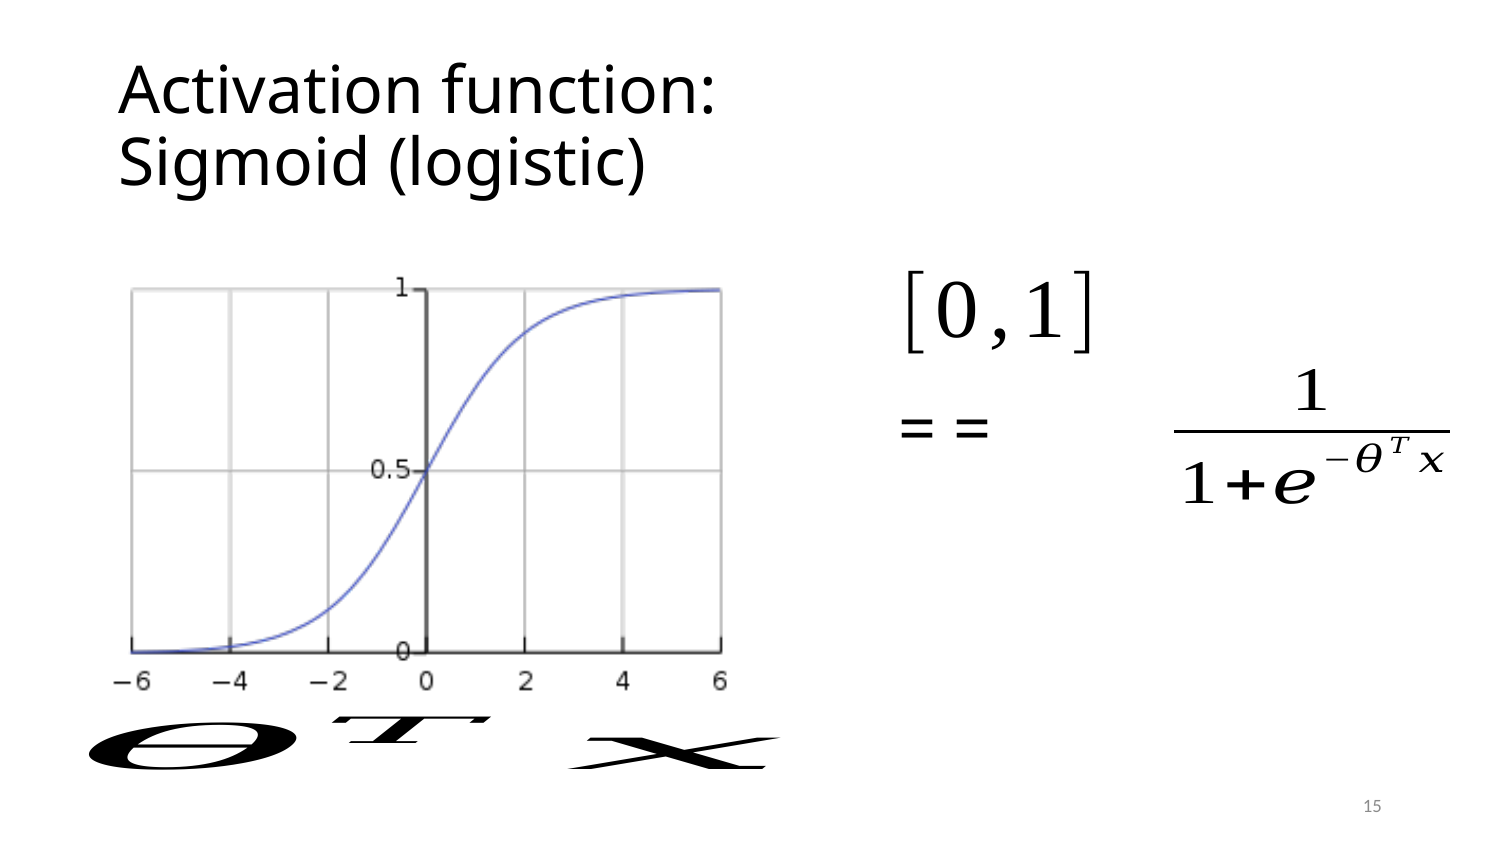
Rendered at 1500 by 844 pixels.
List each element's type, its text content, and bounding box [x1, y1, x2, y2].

picture [89, 263, 765, 714]
title Activation function: Sigmoid (logistic) [103, 49, 1397, 208]
slide_number 15 [1059, 782, 1397, 827]
